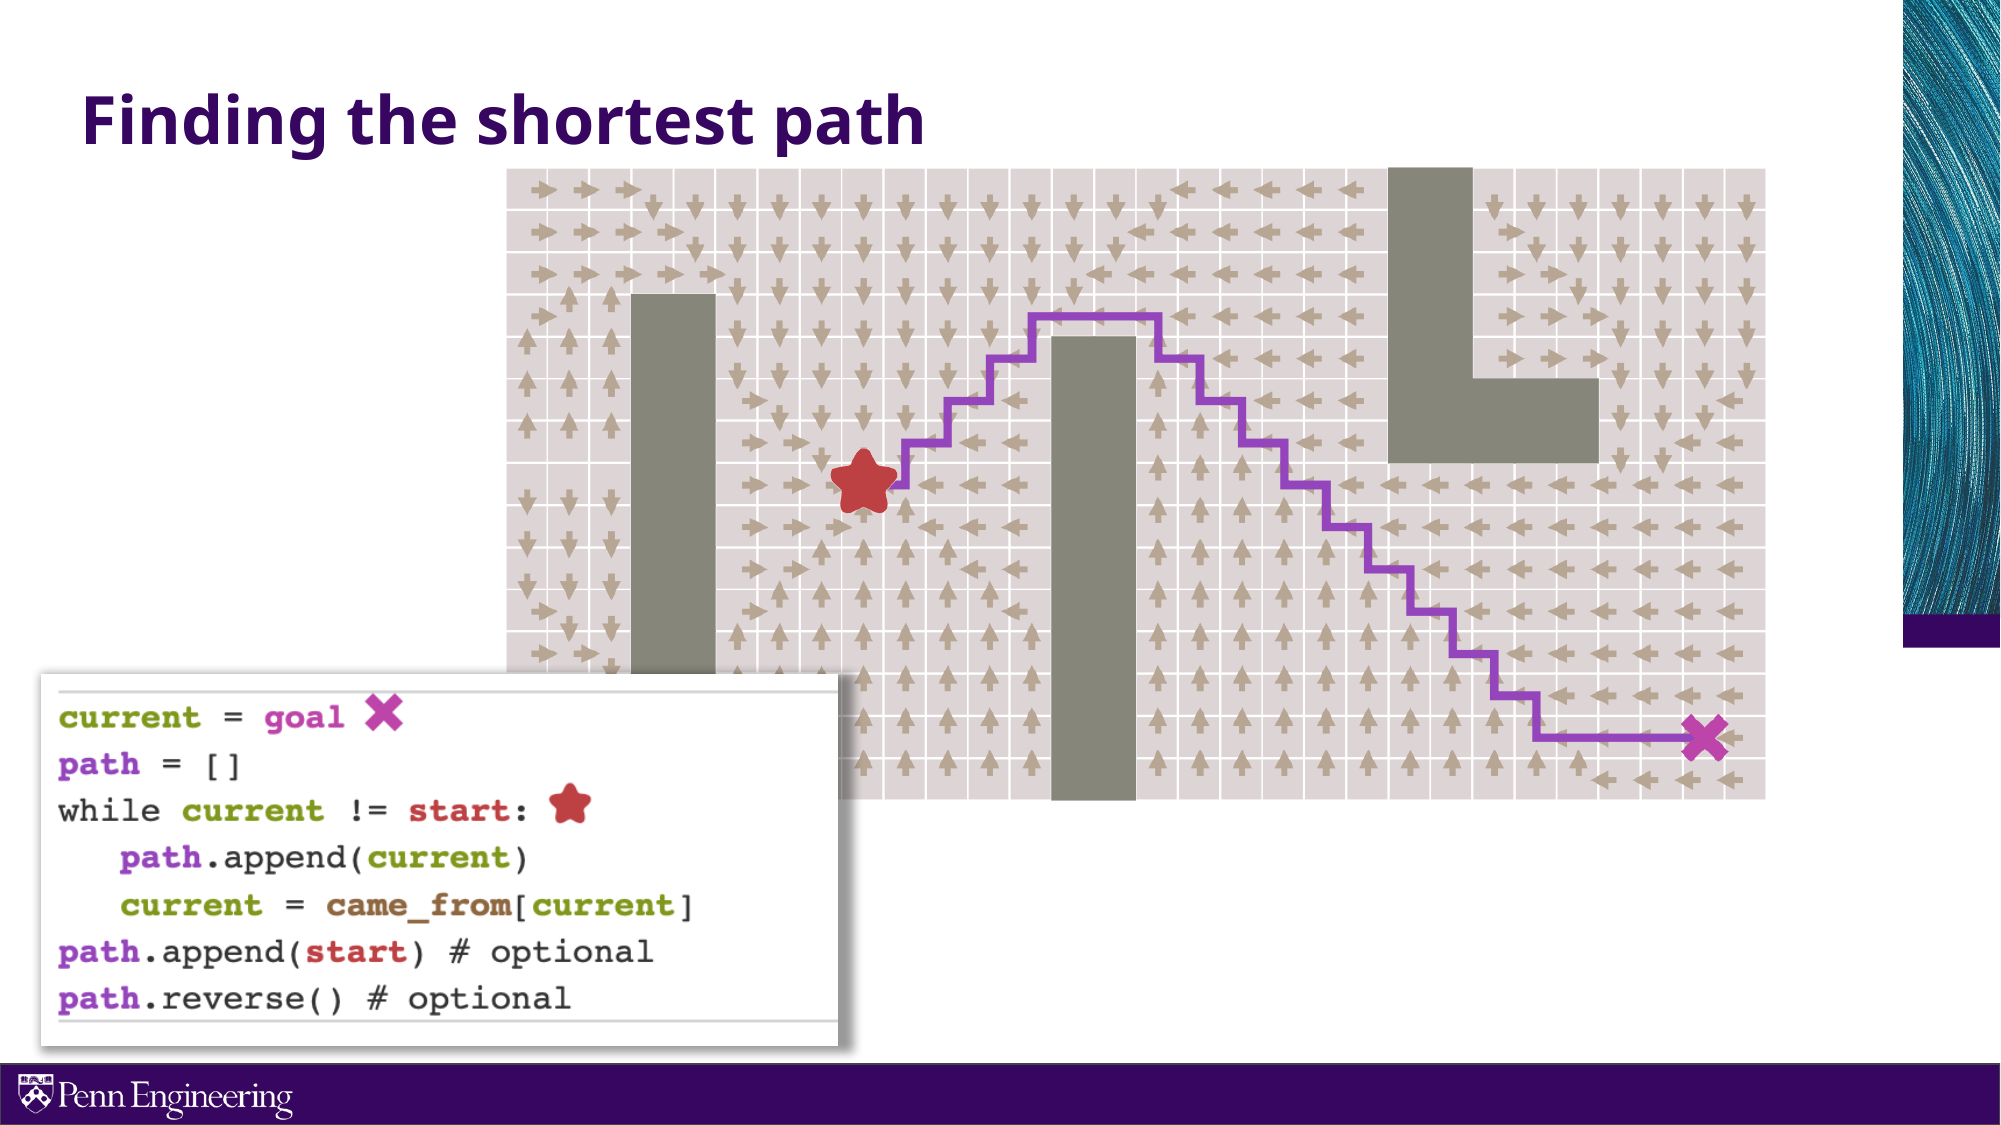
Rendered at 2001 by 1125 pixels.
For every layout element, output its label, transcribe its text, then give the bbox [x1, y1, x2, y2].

picture [8, 1066, 301, 1123]
picture [1903, 374, 1908, 384]
picture [1962, 39, 1970, 47]
picture [1903, 341, 1915, 350]
picture [1903, 310, 1915, 339]
picture [1908, 277, 1920, 293]
picture [1916, 342, 1921, 352]
picture [1949, 13, 1955, 20]
title Finding the shortest path [65, 59, 1863, 187]
picture [41, 157, 1773, 1046]
picture [1903, 523, 1914, 546]
picture [1989, 0, 2001, 13]
picture [1971, 53, 1979, 64]
picture [1906, 362, 1912, 370]
picture [1913, 321, 1917, 333]
picture [1903, 0, 2001, 618]
